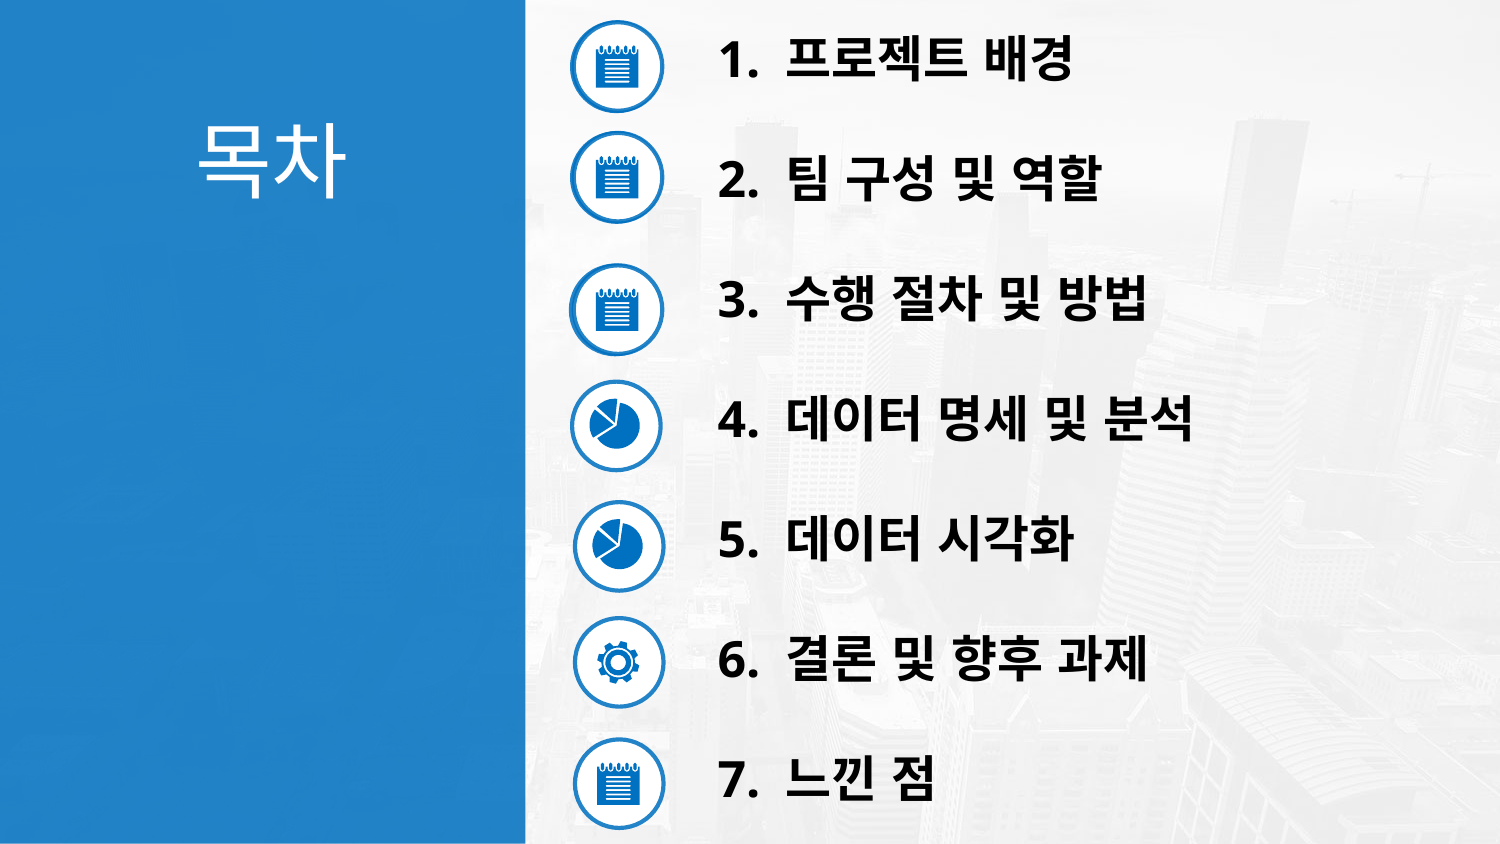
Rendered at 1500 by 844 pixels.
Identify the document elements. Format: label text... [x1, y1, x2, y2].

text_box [574, 501, 655, 591]
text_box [571, 381, 661, 471]
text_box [573, 132, 663, 222]
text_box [660, 20, 1412, 824]
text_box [574, 617, 655, 707]
text_box 목차 [29, 64, 514, 254]
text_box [573, 21, 663, 111]
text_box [574, 739, 664, 829]
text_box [573, 265, 663, 355]
picture [526, 0, 1500, 844]
